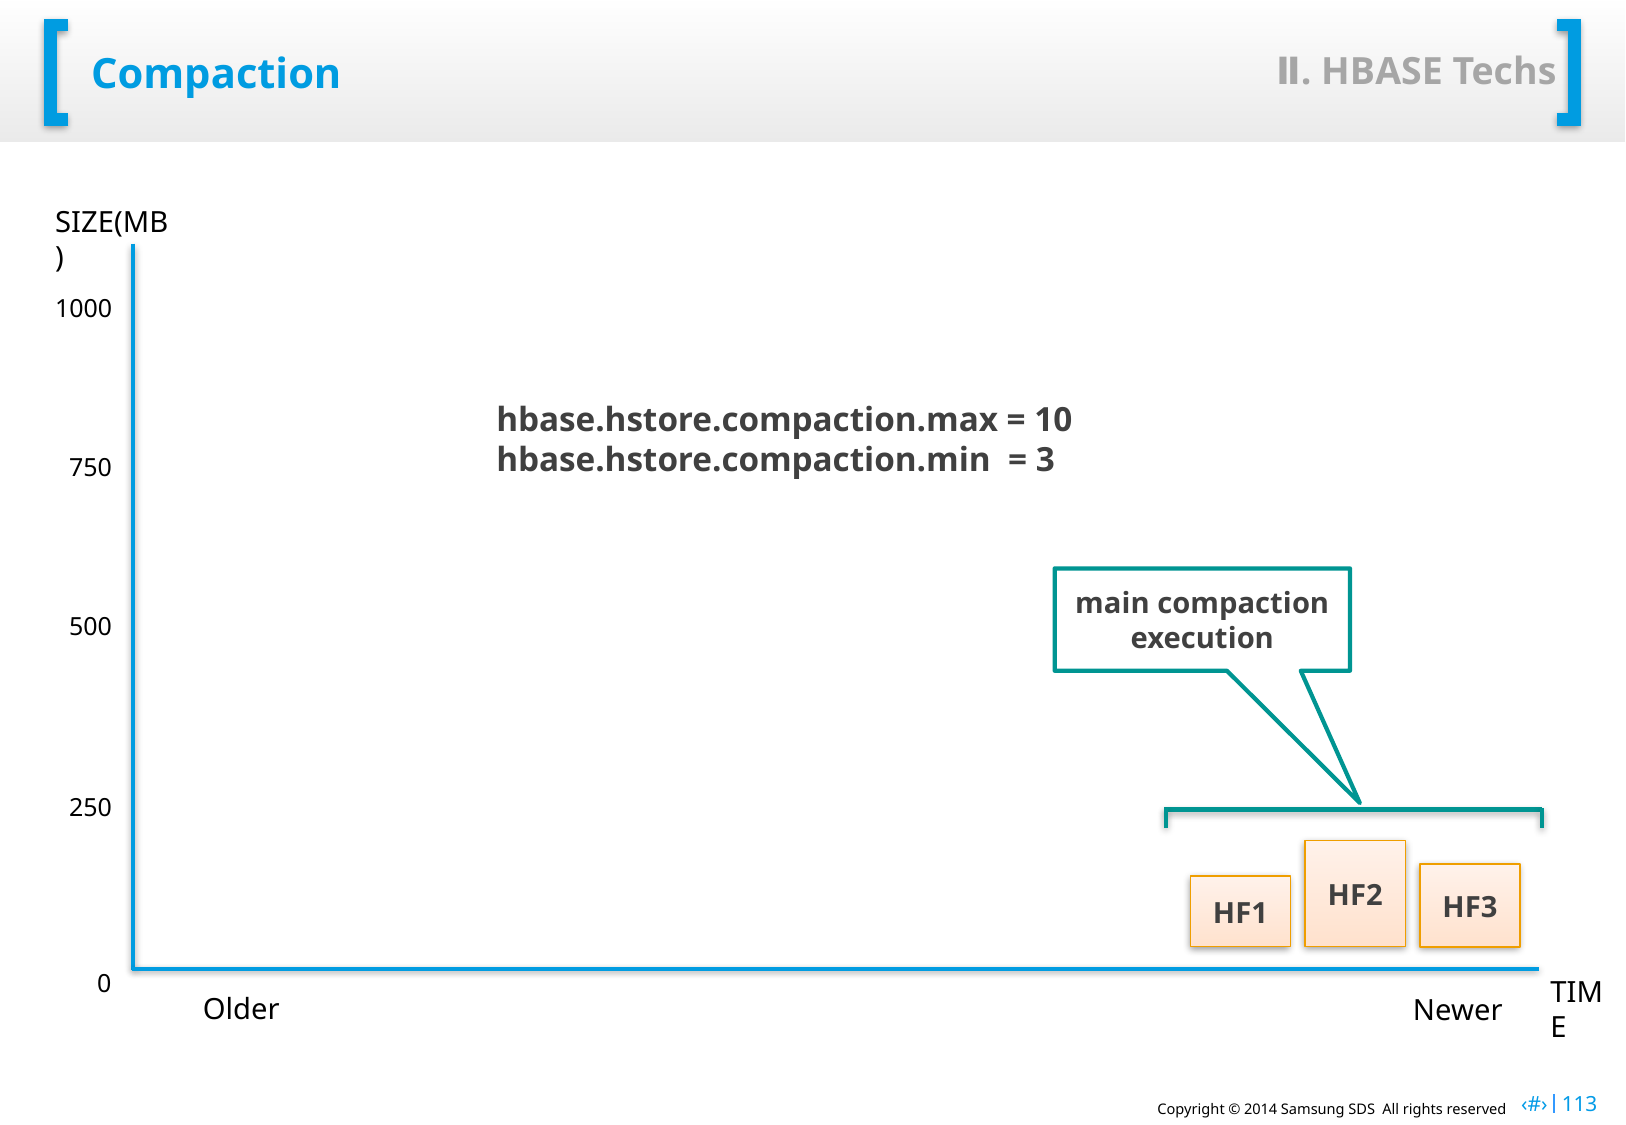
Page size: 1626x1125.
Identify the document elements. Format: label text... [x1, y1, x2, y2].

text_box 750 [138, 444, 143, 489]
text_box HF1 [1190, 875, 1291, 947]
text_box 250 [54, 784, 128, 830]
text_box 500 [54, 603, 128, 648]
text_box HF2 [1304, 840, 1406, 947]
text_box Ⅱ. HBASE Techs [1184, 30, 1572, 108]
text_box main compaction execution [1052, 566, 1362, 805]
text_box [130, 969, 171, 975]
text_box SIZE(MB) [40, 196, 188, 281]
text_box Older [188, 983, 308, 1033]
text_box Newer [1398, 984, 1518, 1034]
text_box 250 [138, 784, 143, 830]
text_box 0 [82, 960, 171, 1006]
text_box TIME [1535, 965, 1625, 1051]
title Compaction [90, 33, 1439, 111]
text_box 500 [138, 603, 143, 648]
text_box 1000 [40, 285, 128, 331]
text_box hbase.hstore.compaction.max = 10 hbase.hstore.compaction.min = 3 [481, 391, 1209, 486]
text_box 750 [54, 444, 128, 489]
text_box HF3 [1419, 863, 1521, 948]
